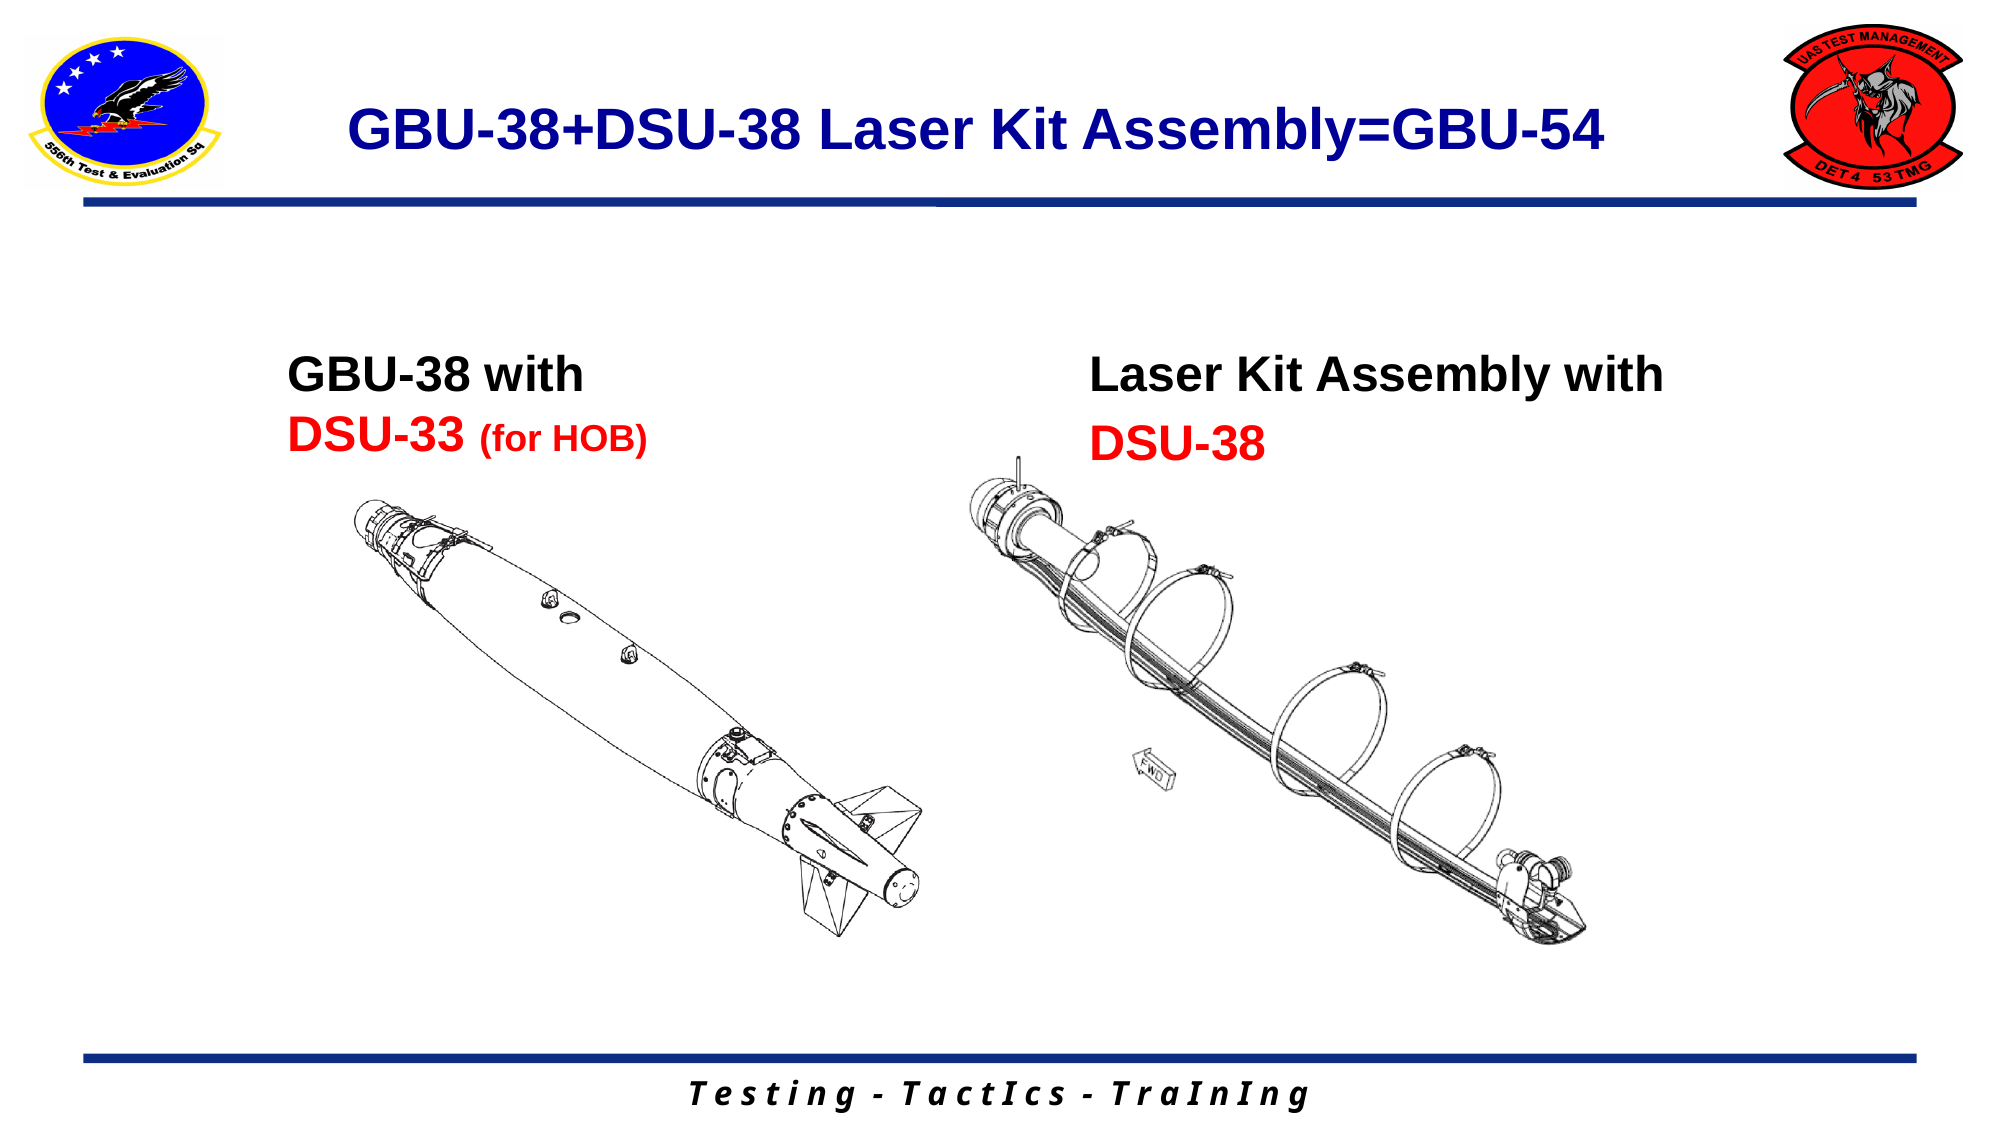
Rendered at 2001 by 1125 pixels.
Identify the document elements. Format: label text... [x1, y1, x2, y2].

title GBU-38+DSU-38 Laser Kit Assembly=GBU-54 [234, 32, 1719, 221]
text_box Laser Kit Assembly with DSU-38 [1074, 334, 1747, 559]
picture [24, 35, 225, 188]
picture [1783, 24, 1963, 190]
list GBU-38 with DSU-33 (for HOB) [272, 334, 687, 559]
picture [345, 492, 927, 942]
picture [961, 446, 1599, 959]
